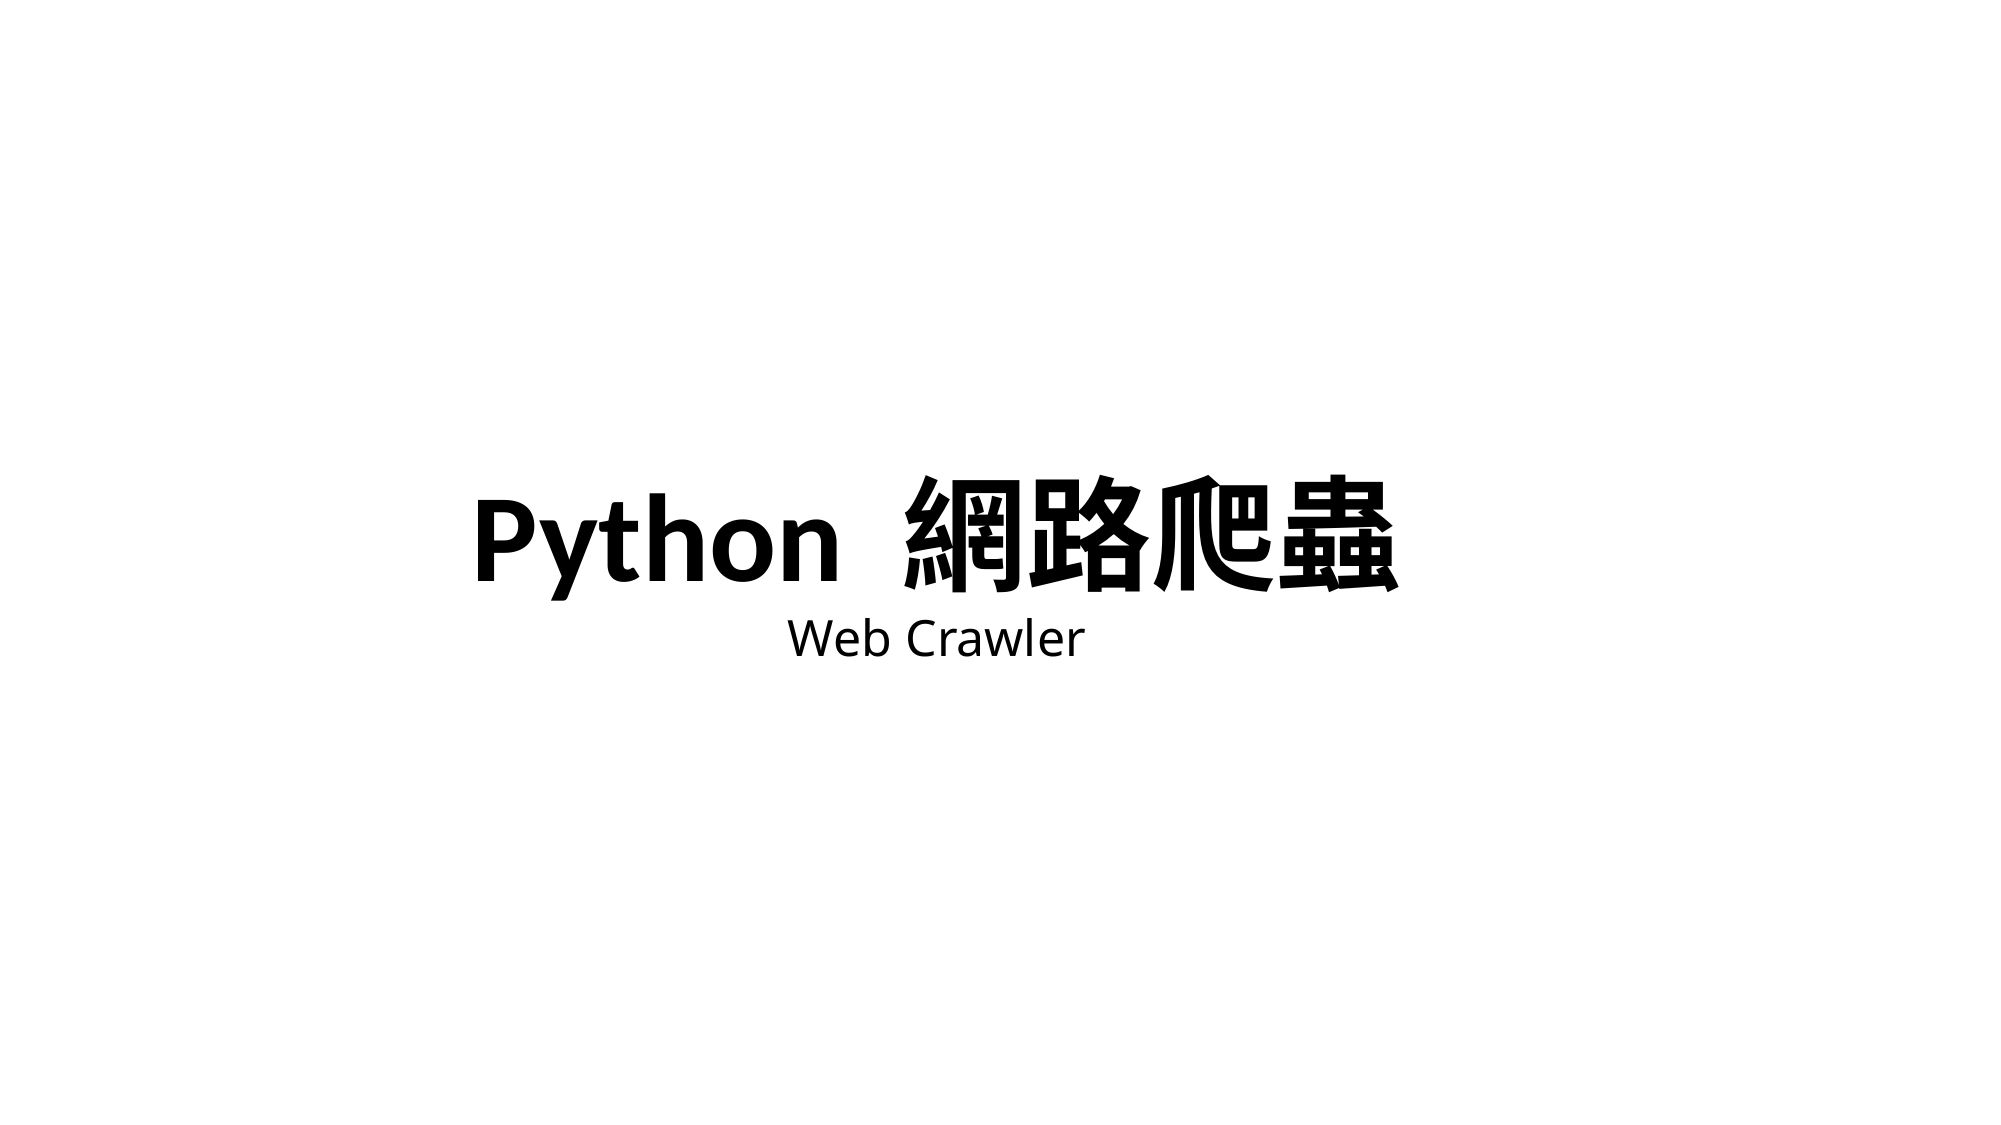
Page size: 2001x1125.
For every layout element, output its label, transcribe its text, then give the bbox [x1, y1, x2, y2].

text_box Python 網路爬蟲 Web Crawler [457, 448, 1417, 674]
